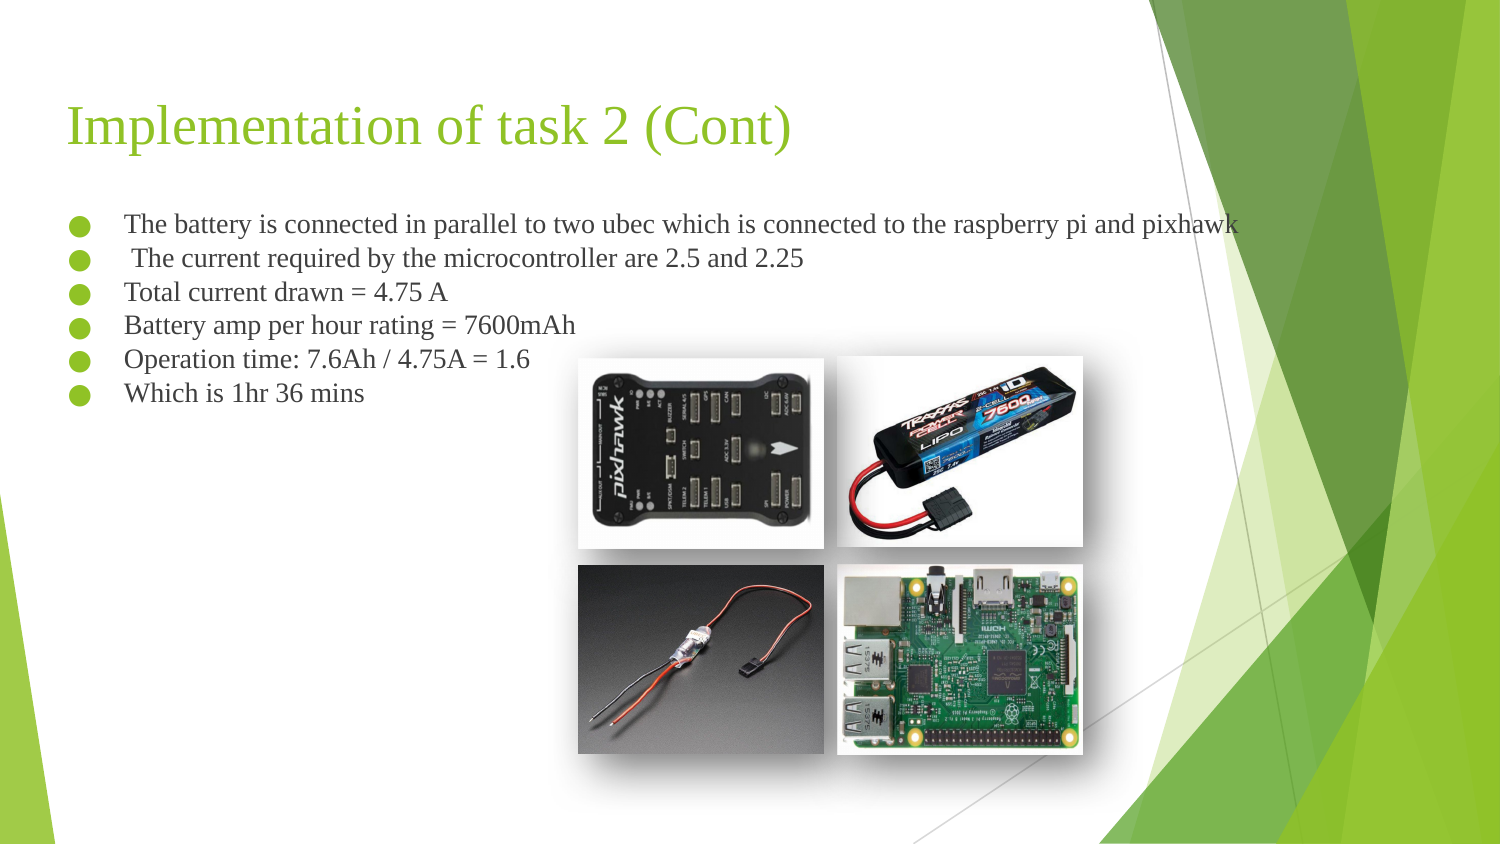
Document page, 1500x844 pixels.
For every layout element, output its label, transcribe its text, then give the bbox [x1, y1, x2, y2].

picture [837, 356, 1083, 547]
list The battery is connected in parallel to two ubec which is connected to the raspberry pi and pixhawk The current required by the microcontroller are 2.5 and 2.25 Total current drawn = 4.75 A Battery amp per hour rating = 7600mAh Operation time: 7.6Ah / 4.75A = 1.6 Which is 1hr 36 mins [34, 190, 1466, 554]
picture [578, 330, 824, 755]
title Implementation of task 2 (Cont) [51, 72, 1449, 167]
picture [837, 564, 1083, 755]
